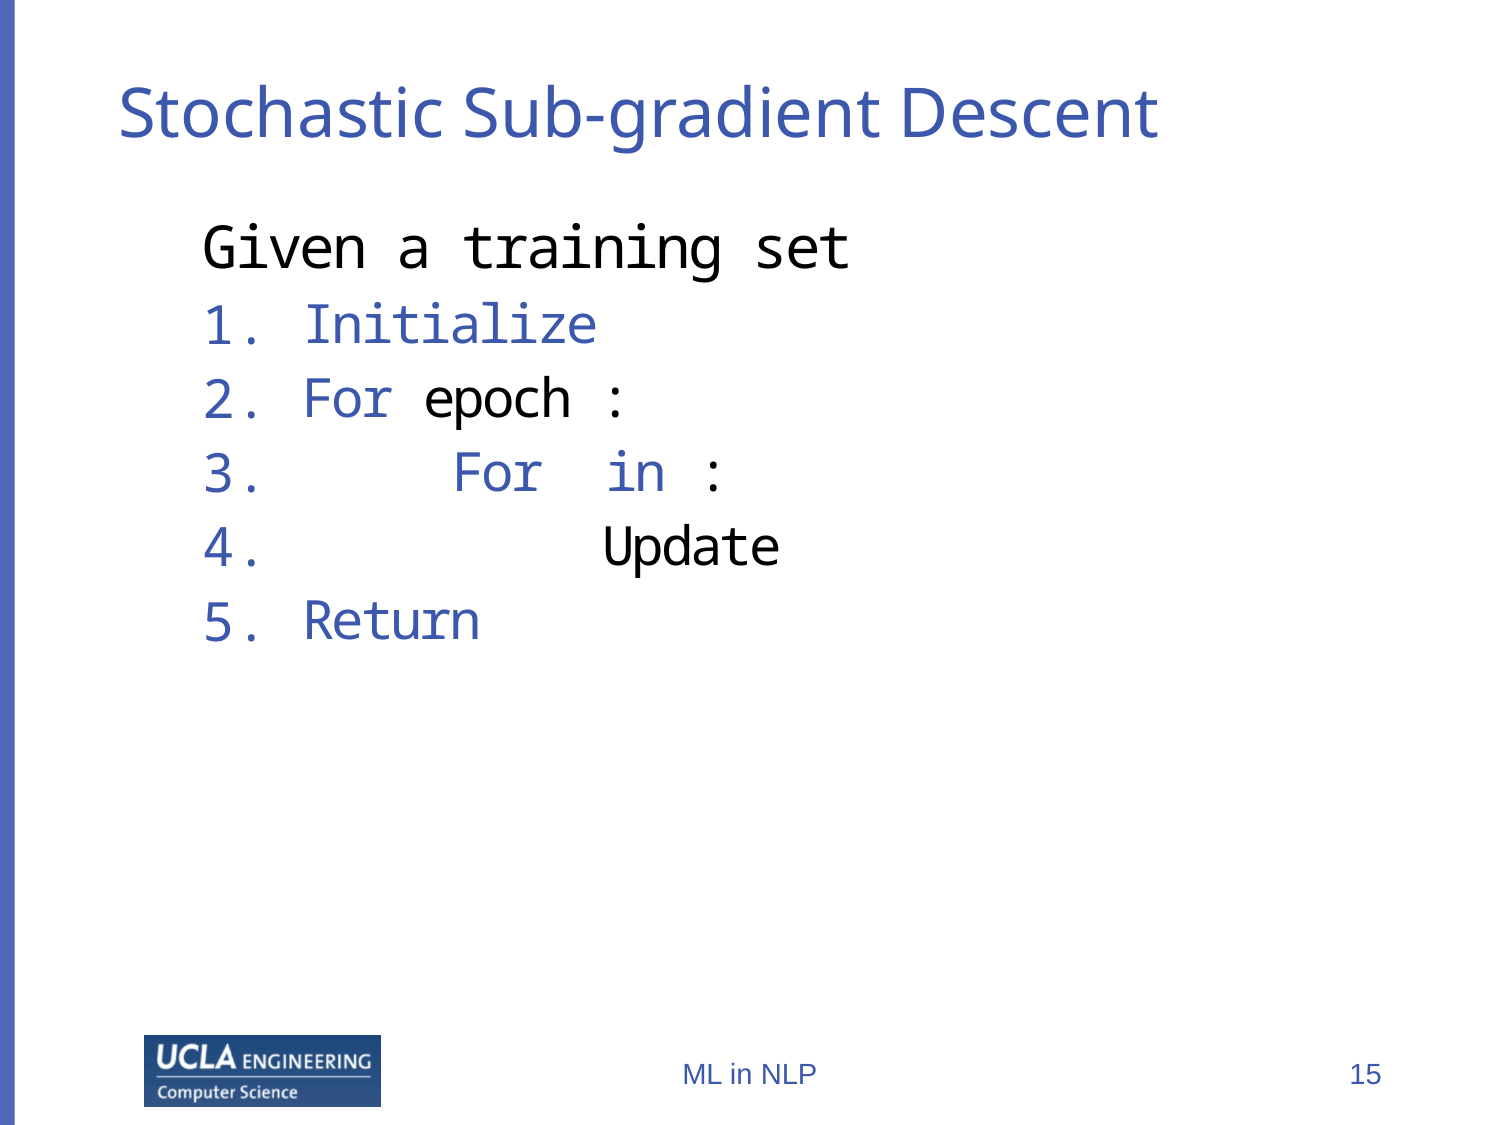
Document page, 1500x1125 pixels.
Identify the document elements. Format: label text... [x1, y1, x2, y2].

picture [144, 1035, 381, 1107]
slide_number 15 [1059, 1042, 1397, 1103]
footer ML in NLP [496, 1042, 1004, 1103]
list [187, 290, 288, 874]
title Stochastic Sub-gradient Descent [103, 59, 1430, 171]
